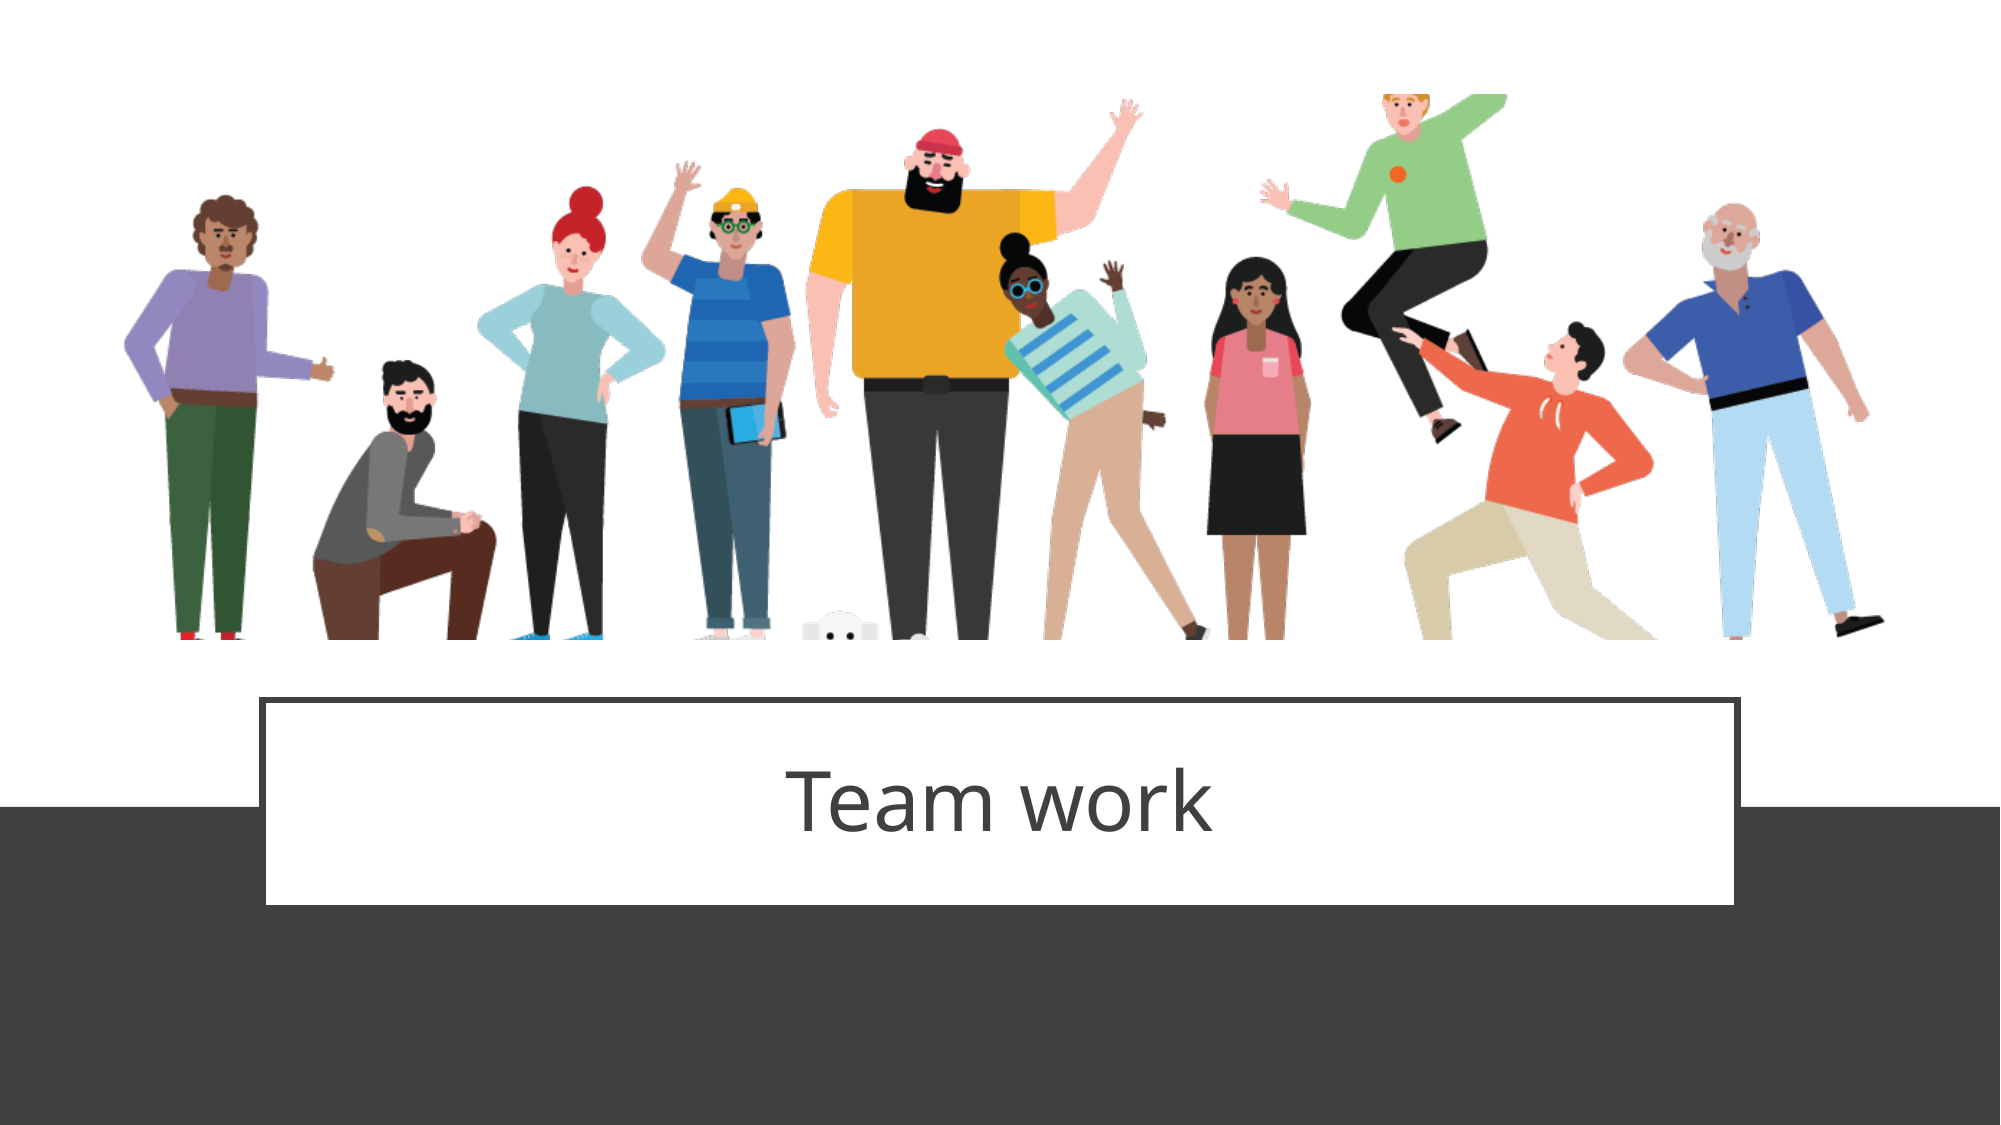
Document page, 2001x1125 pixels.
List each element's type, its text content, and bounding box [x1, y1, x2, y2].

title Team work [262, 700, 1738, 908]
text_box [0, 806, 2000, 1125]
picture [105, 94, 1899, 640]
